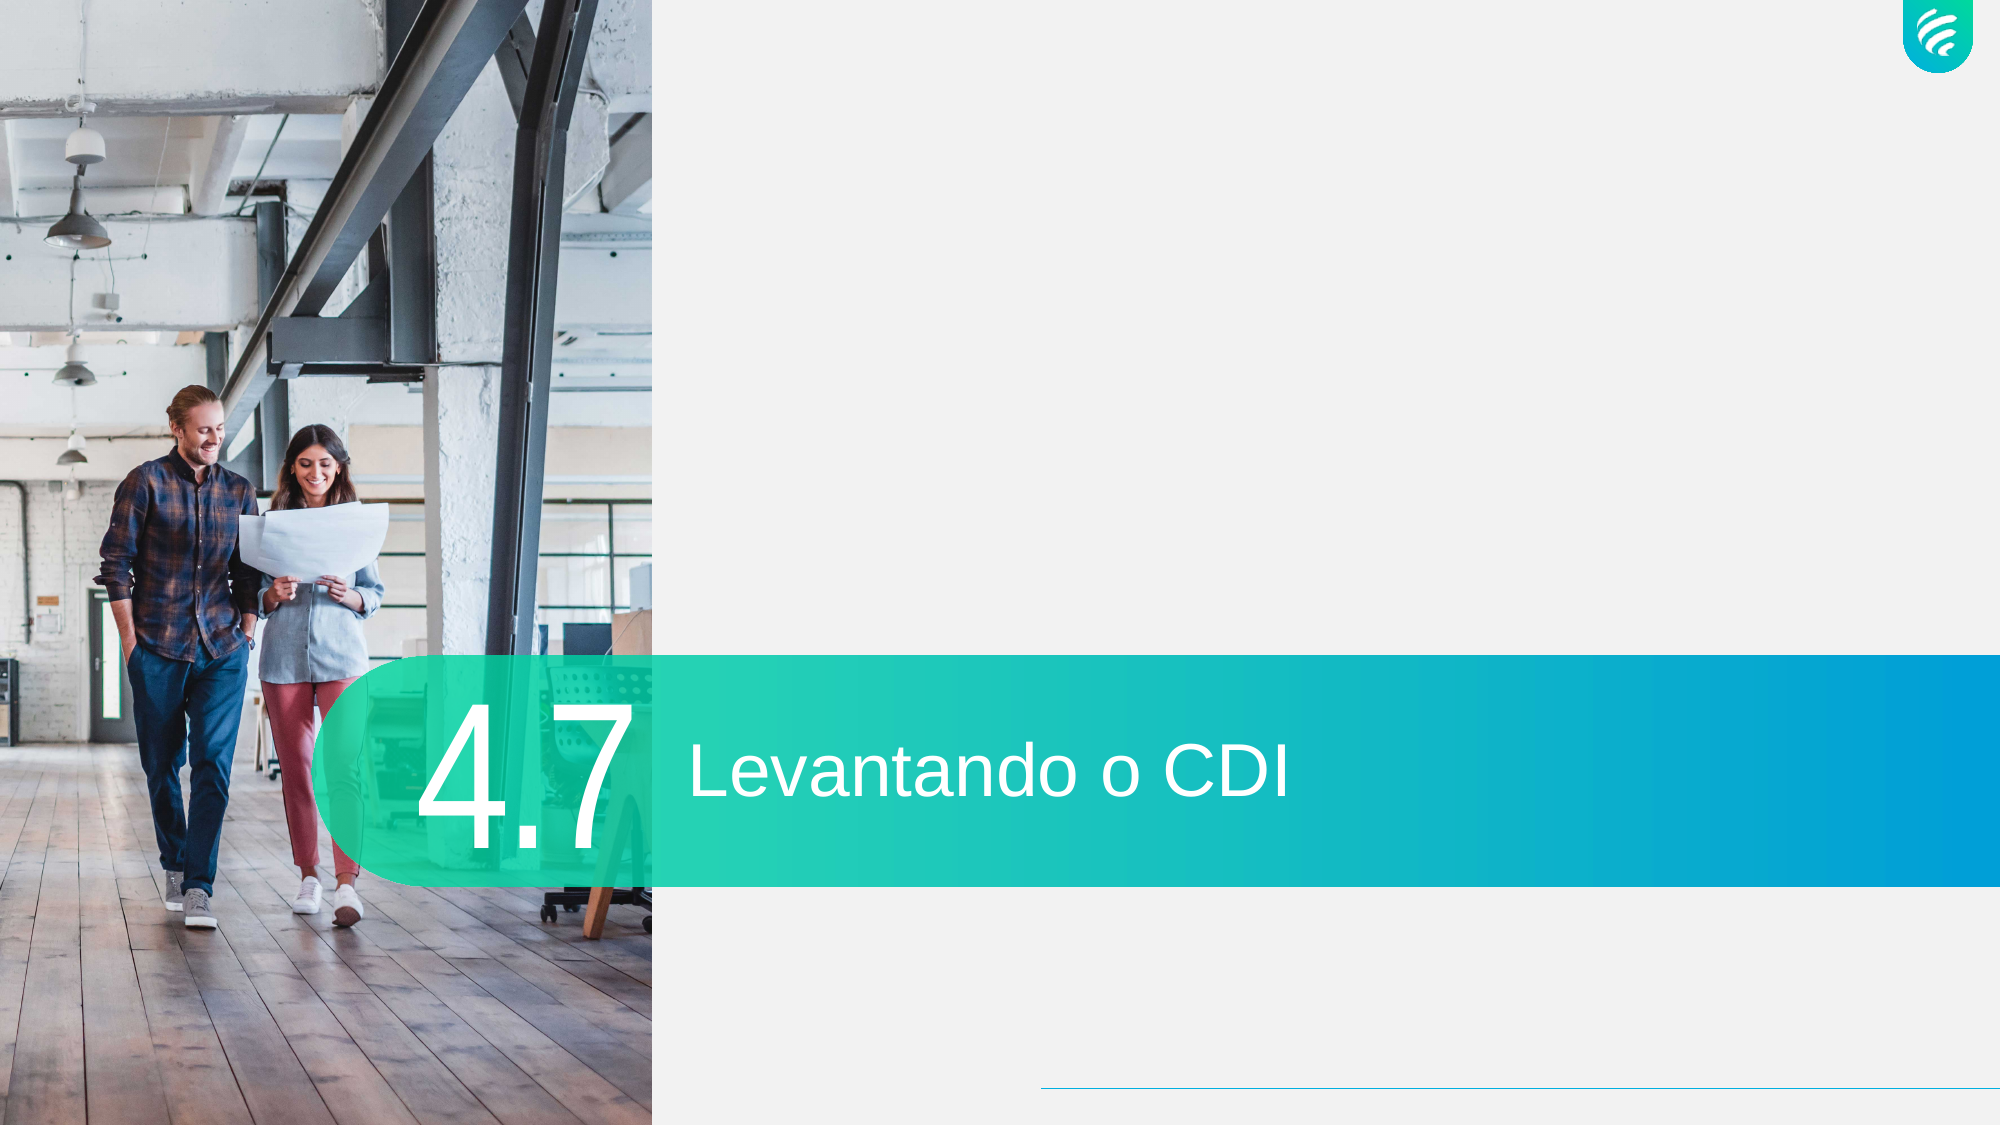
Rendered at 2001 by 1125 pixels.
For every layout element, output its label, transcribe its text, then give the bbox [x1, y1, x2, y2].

picture [0, 0, 652, 1125]
picture [1917, 8, 1959, 56]
text_box 4.7 [401, 633, 656, 898]
list Levantando o CDI [672, 724, 1826, 818]
